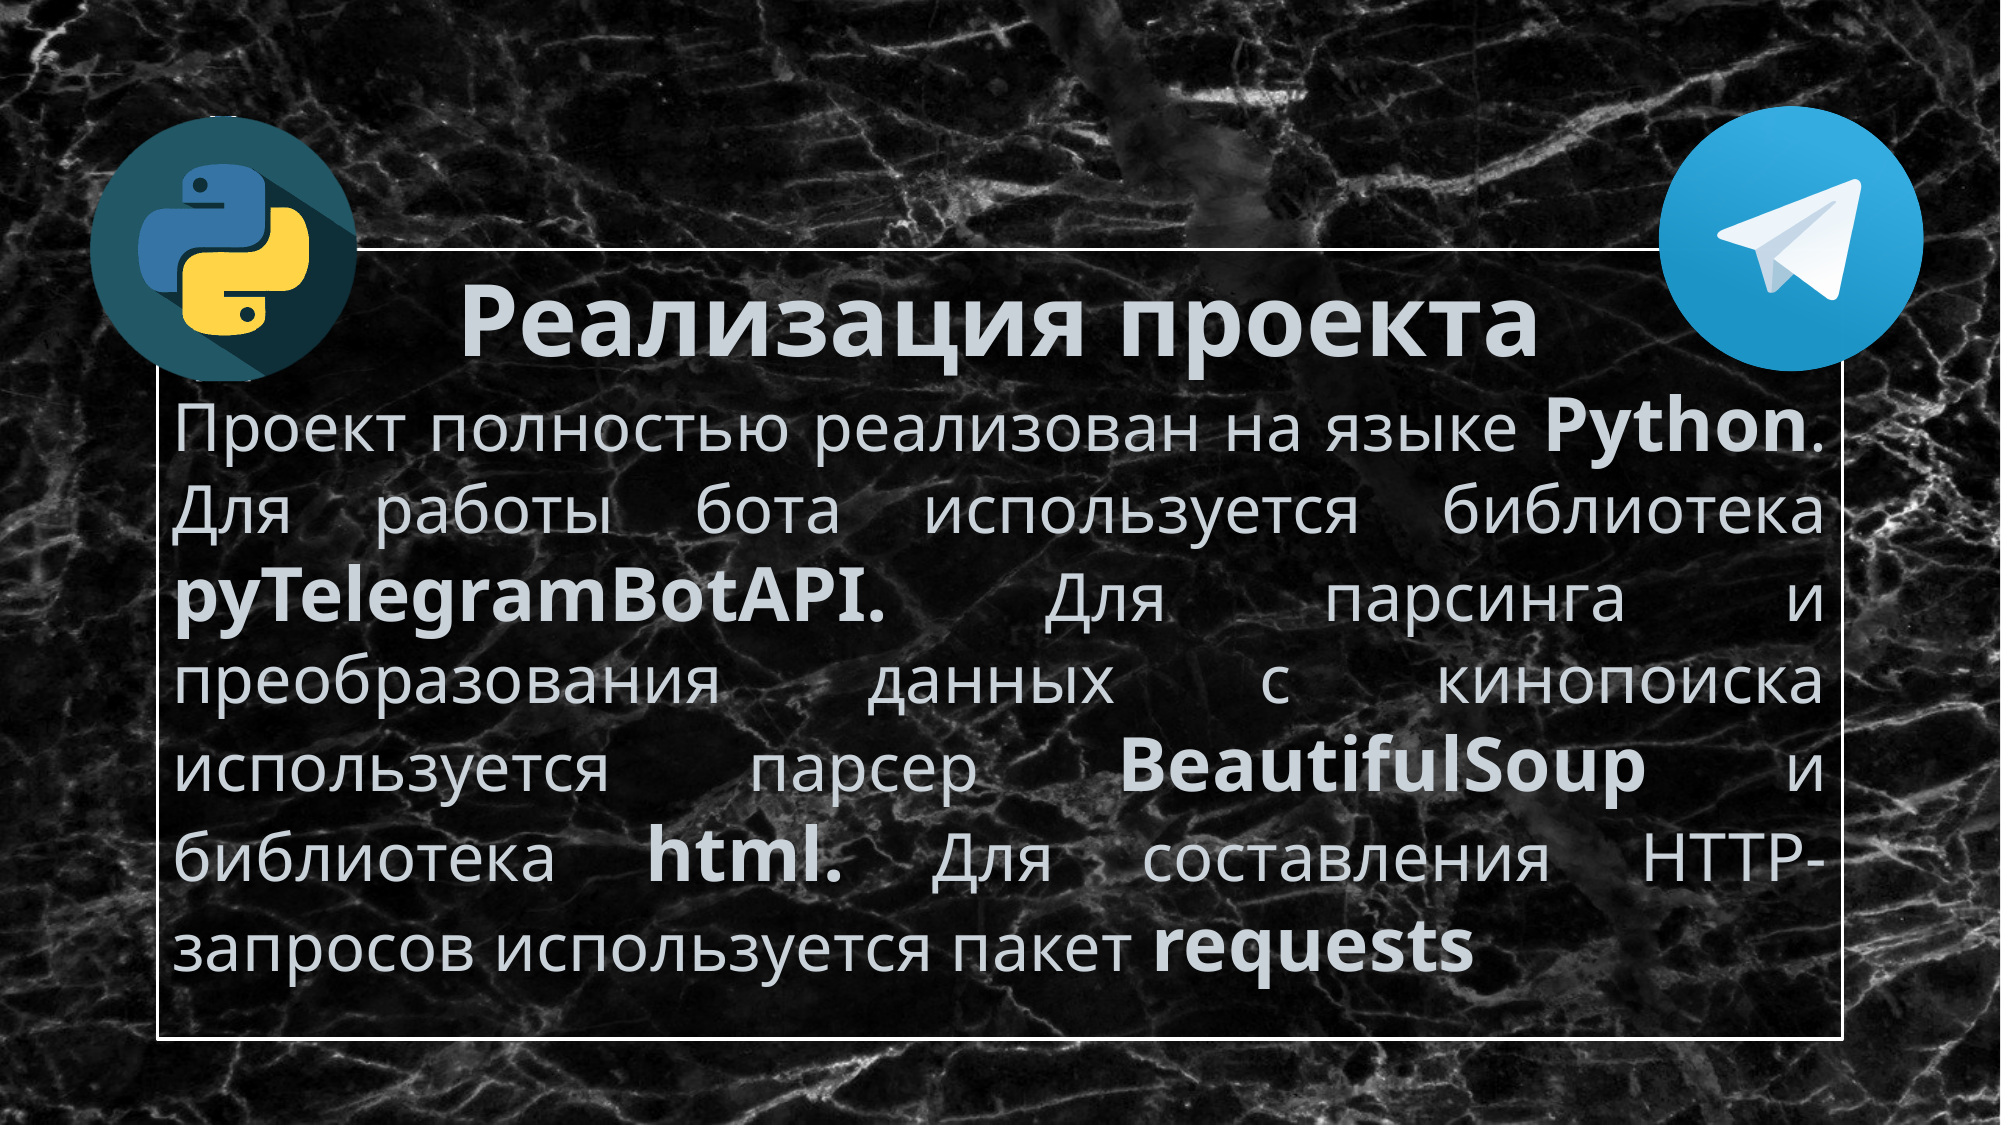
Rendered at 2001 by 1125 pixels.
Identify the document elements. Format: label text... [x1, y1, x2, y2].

picture [0, 0, 2001, 1125]
text_box Реализация проекта Проект полностью реализован на языке Python. Для работы бота используется библиотека pyTelegramBotAPI. Для парсинга и преобразования данных с кинопоиска используется парсер BeautifulSoup и библиотека html. Для составления HTTP-запросов используется пакет requests [157, 249, 1843, 1040]
